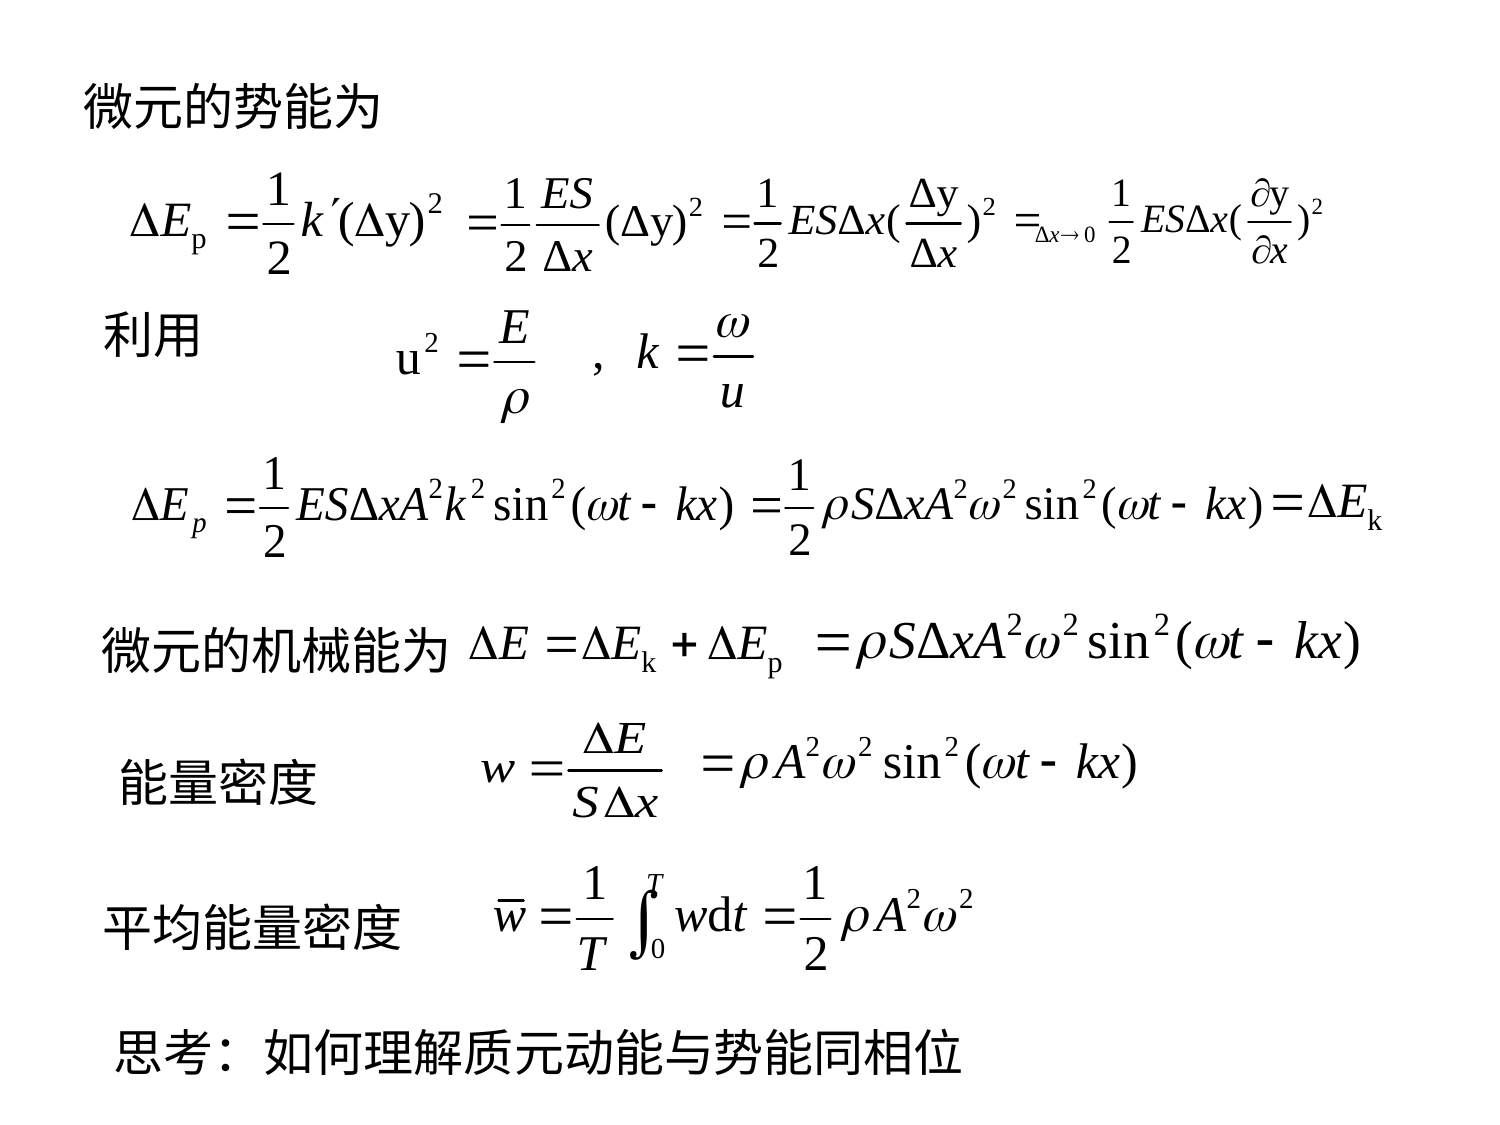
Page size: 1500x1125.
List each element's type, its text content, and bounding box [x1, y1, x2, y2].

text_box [1005, 168, 1330, 273]
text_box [585, 289, 766, 420]
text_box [465, 617, 787, 683]
text_box 能量密度 [80, 744, 466, 819]
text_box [461, 169, 707, 278]
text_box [691, 724, 1146, 800]
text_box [1265, 475, 1389, 536]
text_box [126, 163, 447, 279]
text_box 微元的势能为 [69, 67, 507, 143]
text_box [745, 450, 1267, 560]
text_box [484, 851, 982, 982]
text_box 利用 [88, 296, 303, 371]
text_box 思考：如何理解质元动能与势能同相位 [99, 1013, 1151, 1089]
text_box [392, 299, 540, 429]
text_box 平均能量密度 [87, 889, 418, 965]
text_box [808, 605, 1365, 677]
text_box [128, 448, 738, 563]
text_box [471, 709, 674, 829]
text_box 微元的机械能为 [86, 611, 676, 687]
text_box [716, 171, 999, 273]
